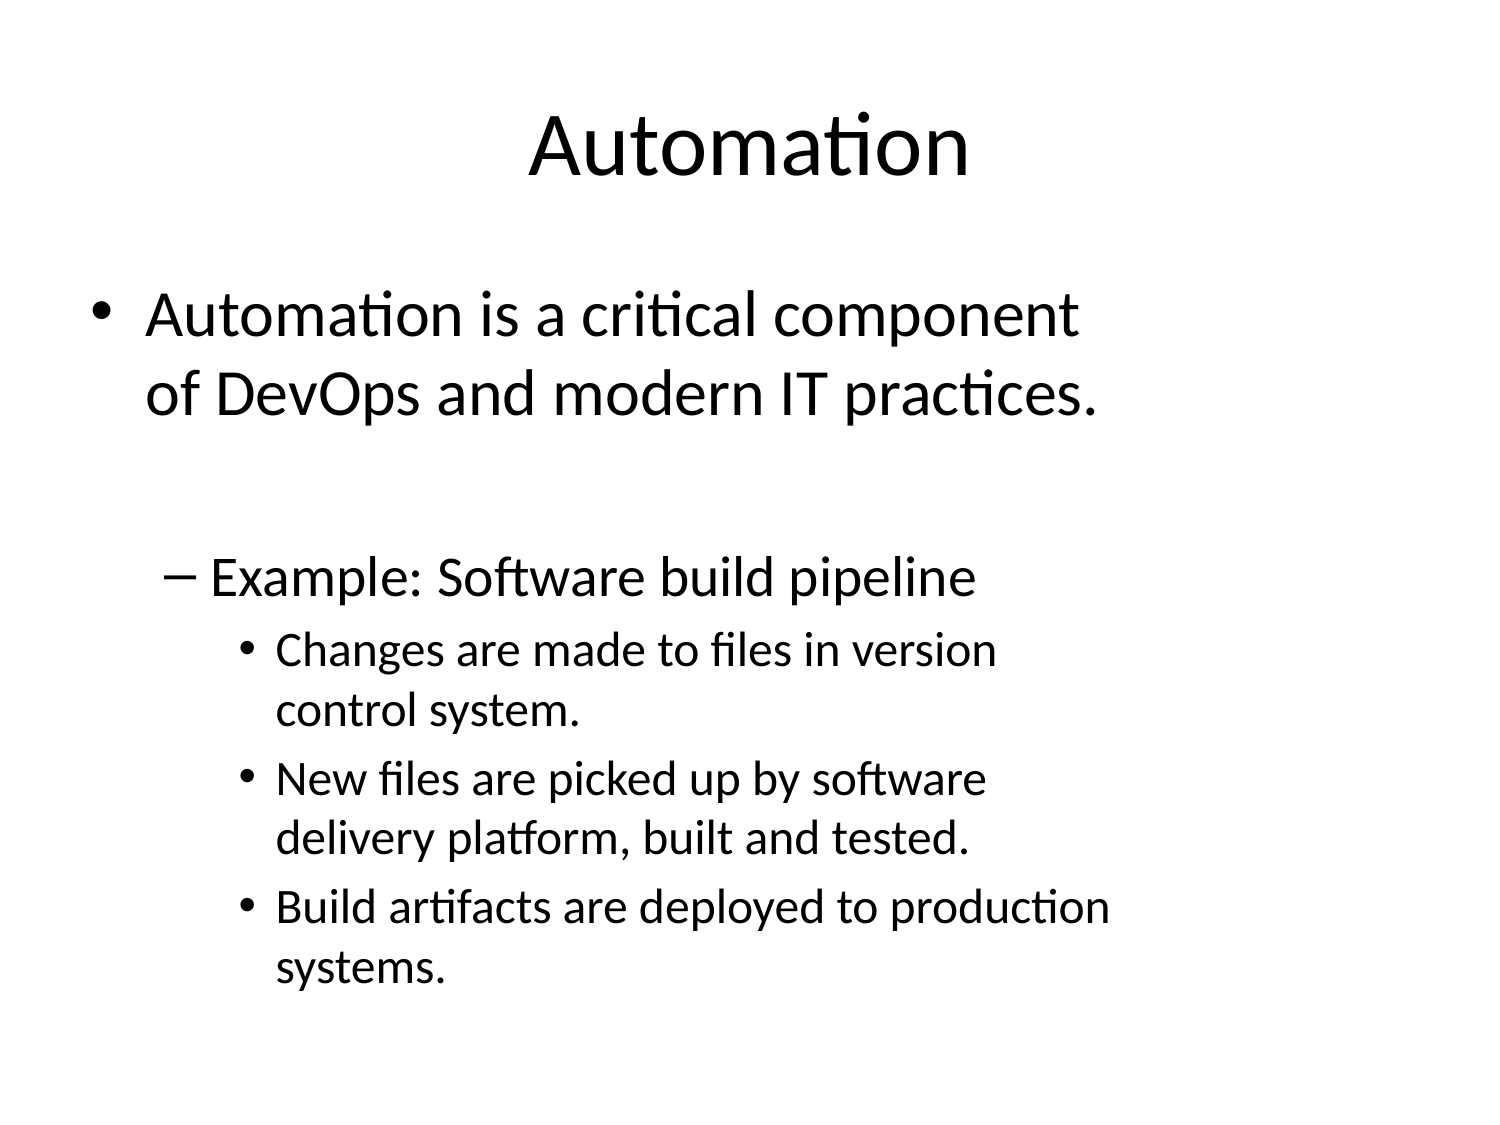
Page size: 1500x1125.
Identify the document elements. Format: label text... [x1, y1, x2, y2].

list Automation is a critical component of DevOps and modern IT practices. Example: Software build pipeline Changes are made to files in version control system. New files are picked up by software delivery platform, built and tested. Build artifacts are deployed to production systems. [75, 262, 1161, 1005]
title Automation [75, 45, 1425, 233]
